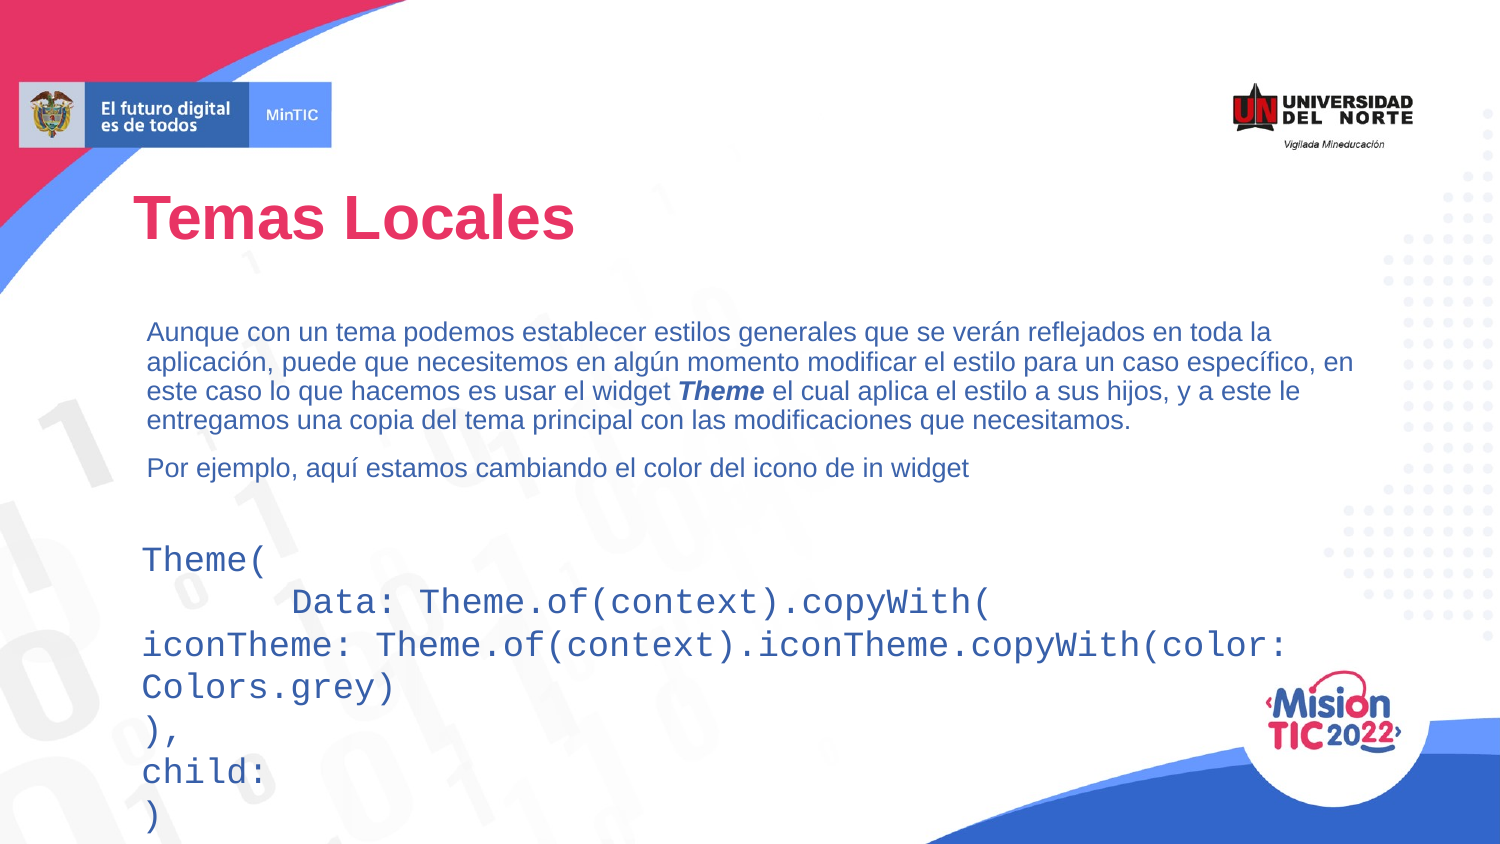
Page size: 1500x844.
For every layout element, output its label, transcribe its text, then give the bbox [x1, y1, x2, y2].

picture [0, 0, 1500, 844]
text_box Theme( Data: Theme.of(context).copyWith( iconTheme: Theme.of(context).iconTheme.copyWith(color: Colors.grey) ), child: ) [141, 530, 1390, 671]
text_box Aunque con un tema podemos establecer estilos generales que se verán reflejados en toda la aplicación, puede que necesitemos en algún momento modificar el estilo para un caso específico, en este caso lo que hacemos es usar el widget Theme el cual aplica el estilo a sus hijos, y a este le entregamos una copia del tema principal con las modificaciones que necesitamos. Por ejemplo, aquí estamos cambiando el color del icono de in widget [146, 312, 1385, 454]
text_box Temas Locales [122, 173, 1360, 258]
